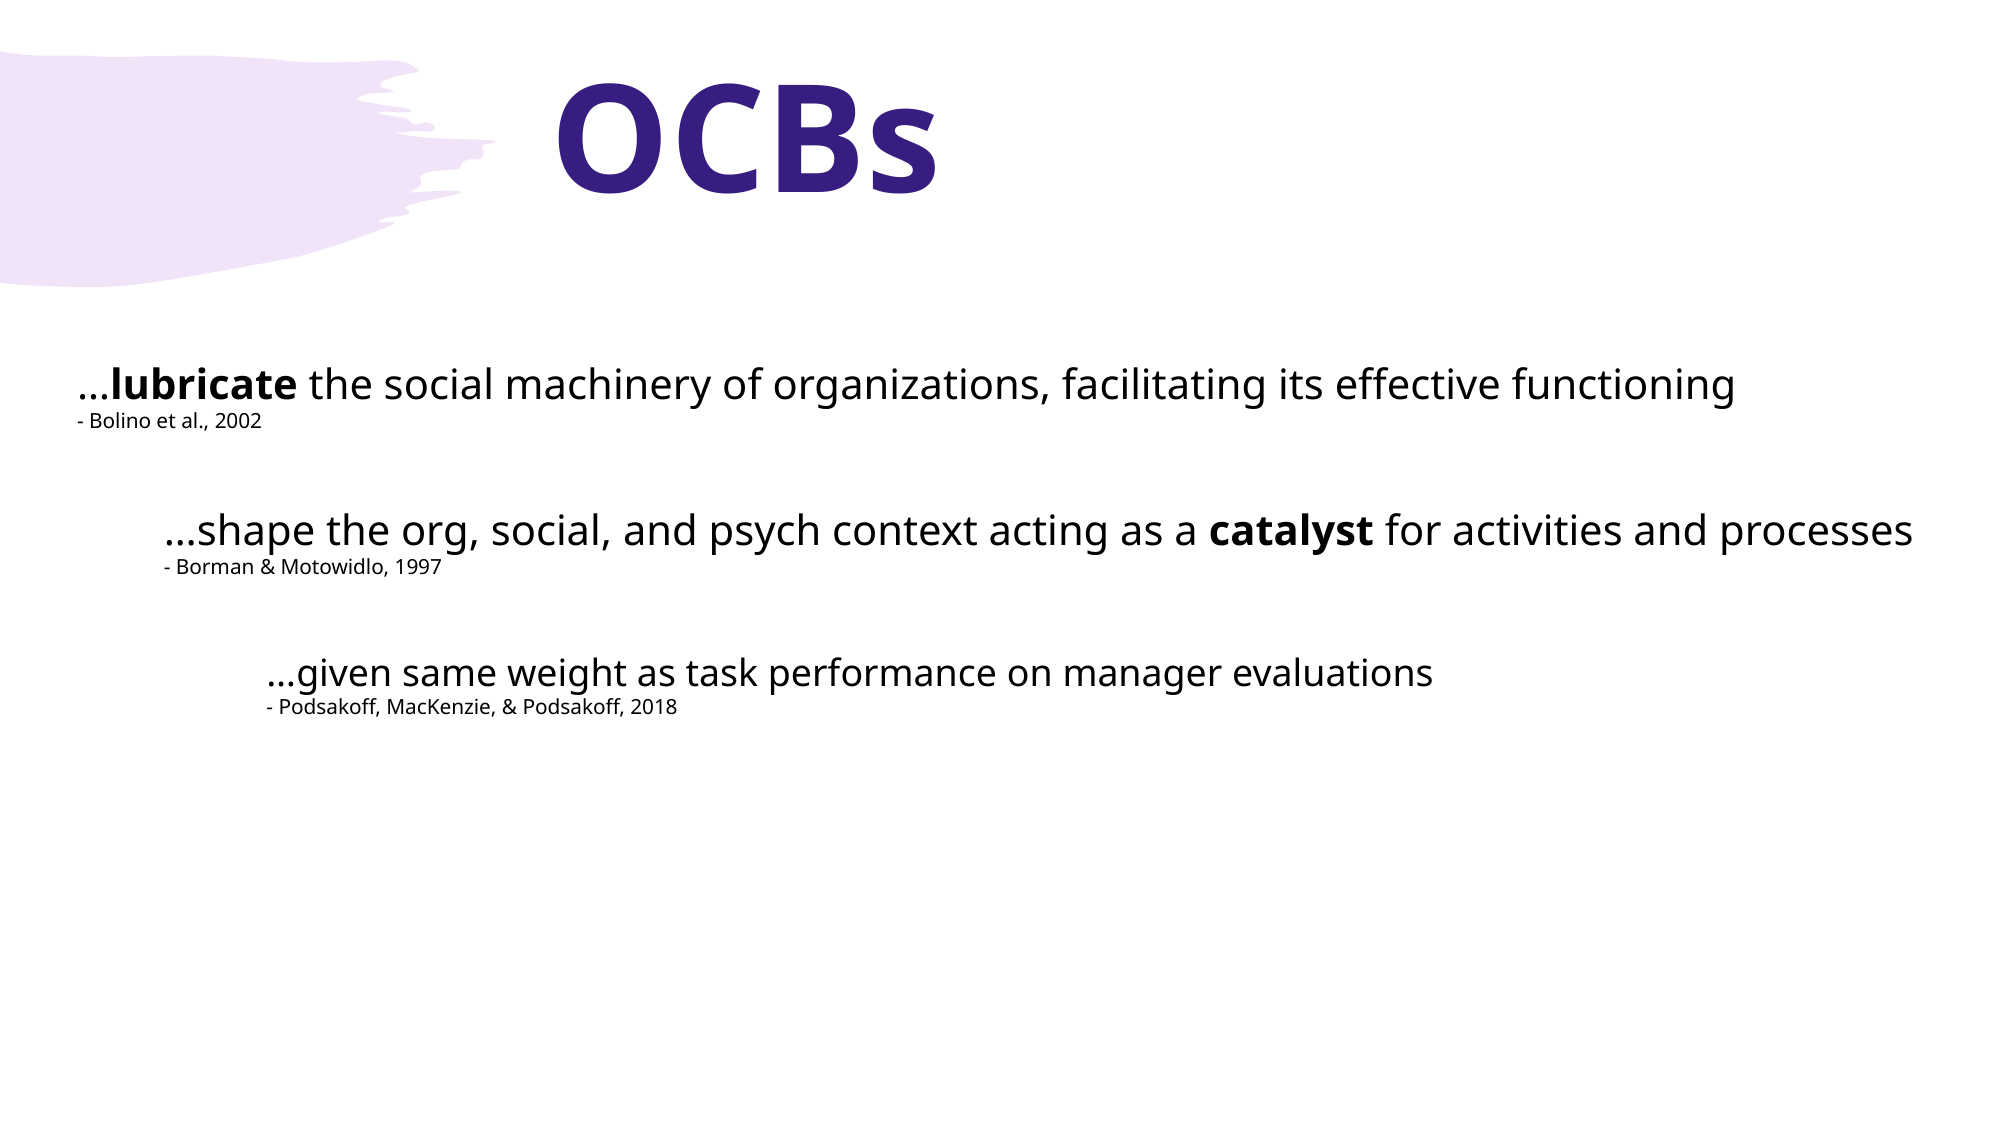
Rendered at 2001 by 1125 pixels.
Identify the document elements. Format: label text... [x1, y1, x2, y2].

text_box OCBs [535, 35, 956, 230]
text_box …shape the org, social, and psych context acting as a catalyst for activities and processes - Borman & Motowidlo, 1997 [149, 495, 1929, 586]
text_box …given same weight as task performance on manager evaluations - Podsakoff, MacKenzie, & Podsakoff, 2018 [251, 641, 1450, 727]
text_box …lubricate the social machinery of organizations, facilitating its effective functioning - Bolino et al., 2002 [62, 350, 1752, 440]
